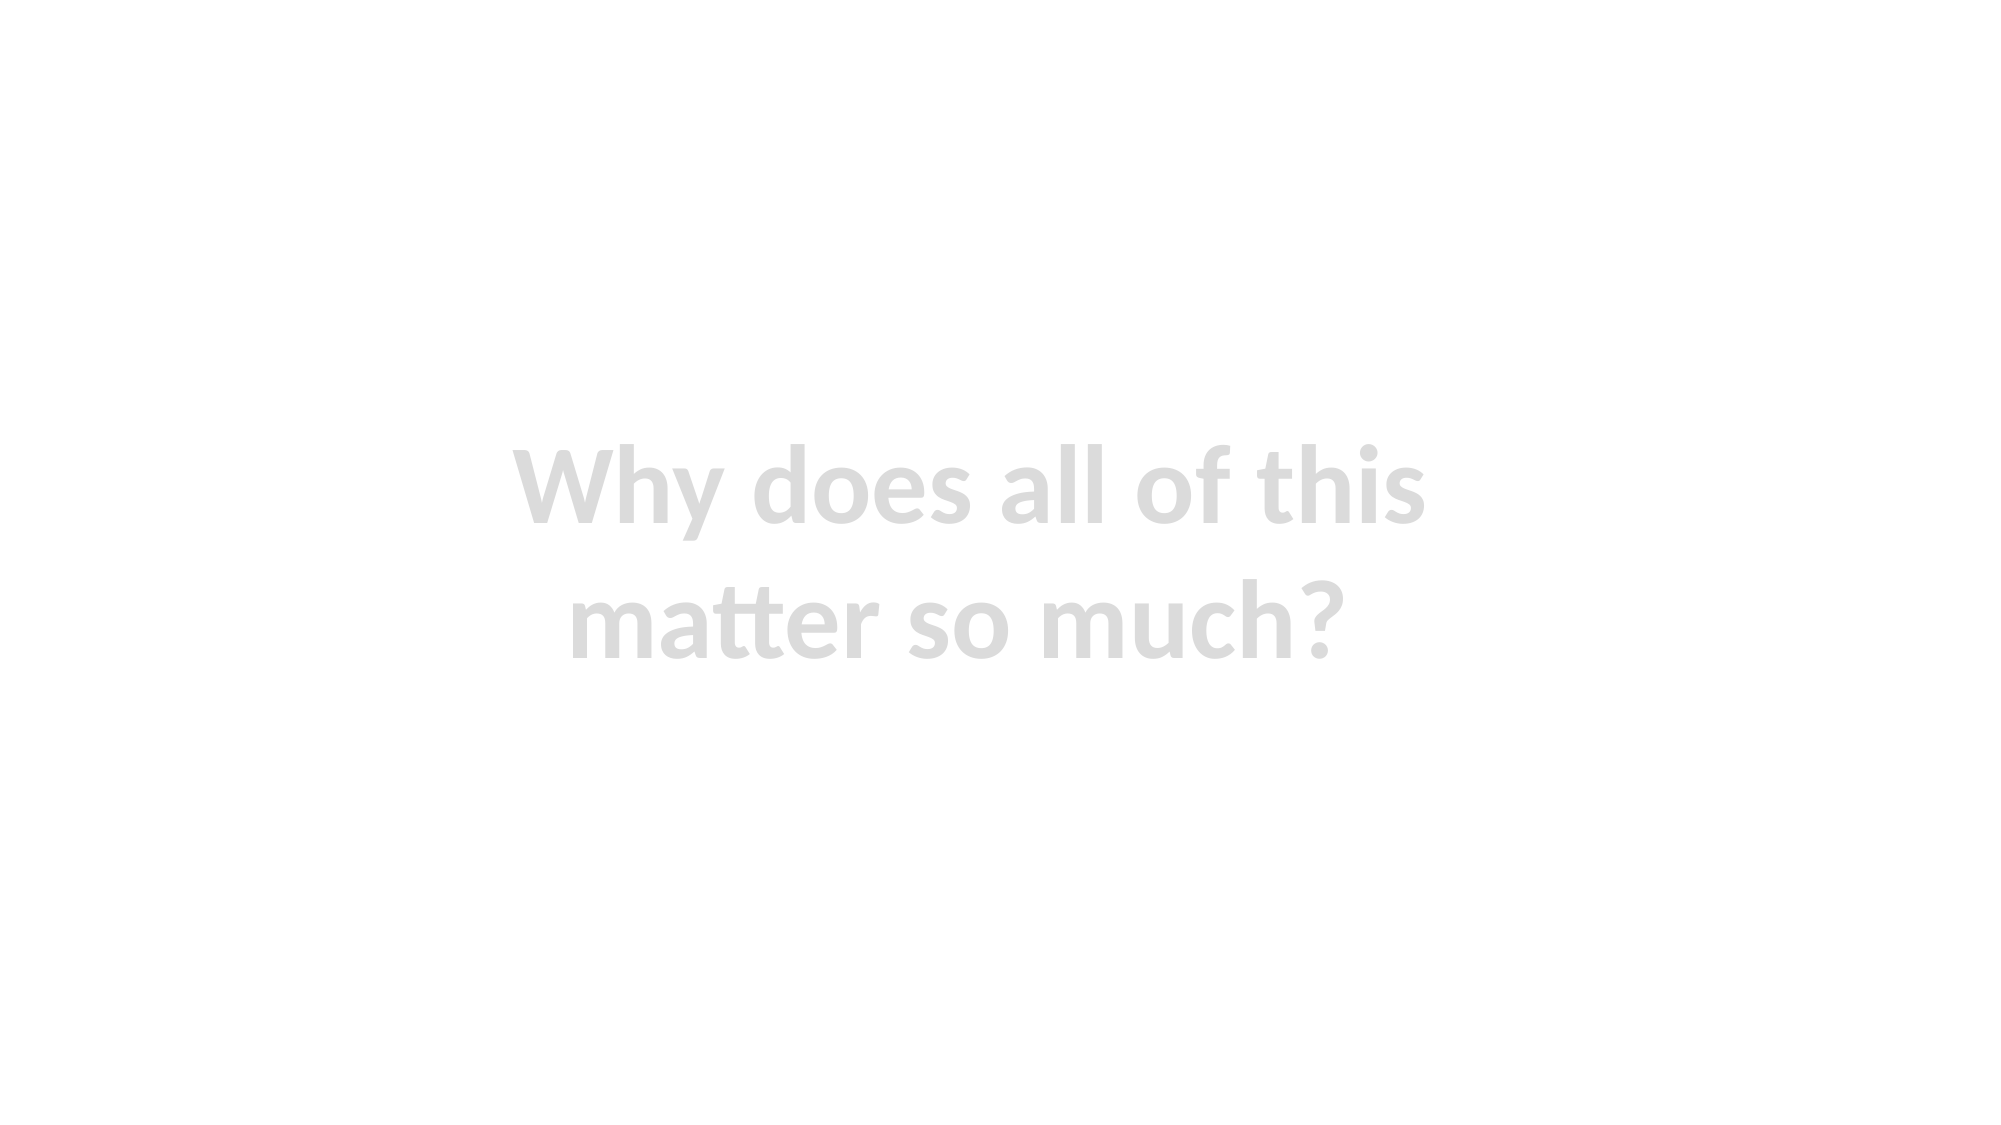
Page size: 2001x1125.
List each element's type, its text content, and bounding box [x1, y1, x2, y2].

text_box Why does all of this matter so much? [423, 403, 1518, 688]
